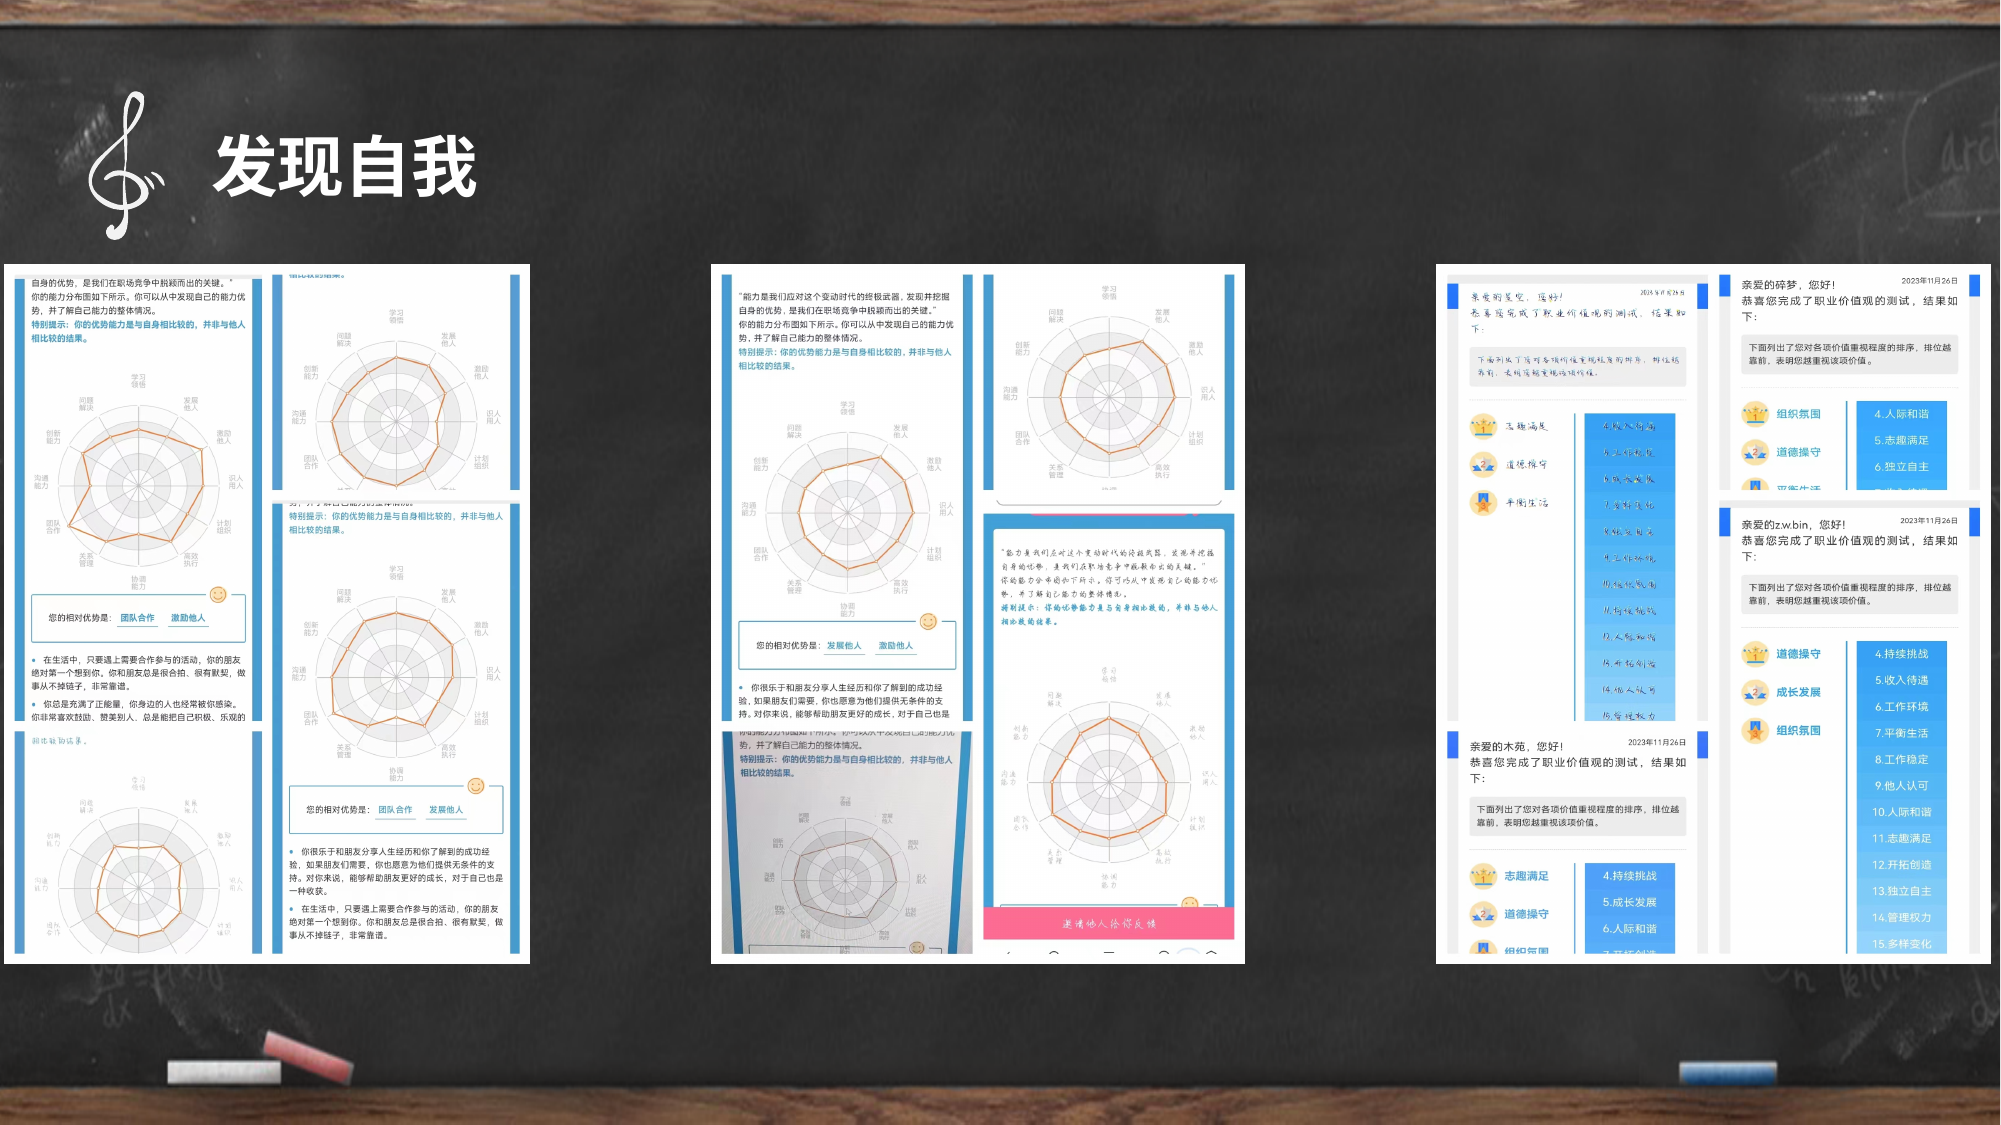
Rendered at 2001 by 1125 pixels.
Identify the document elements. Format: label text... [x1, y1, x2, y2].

text_box 发现自我 [211, 124, 685, 205]
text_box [85, 90, 169, 242]
picture [0, 0, 2001, 1125]
